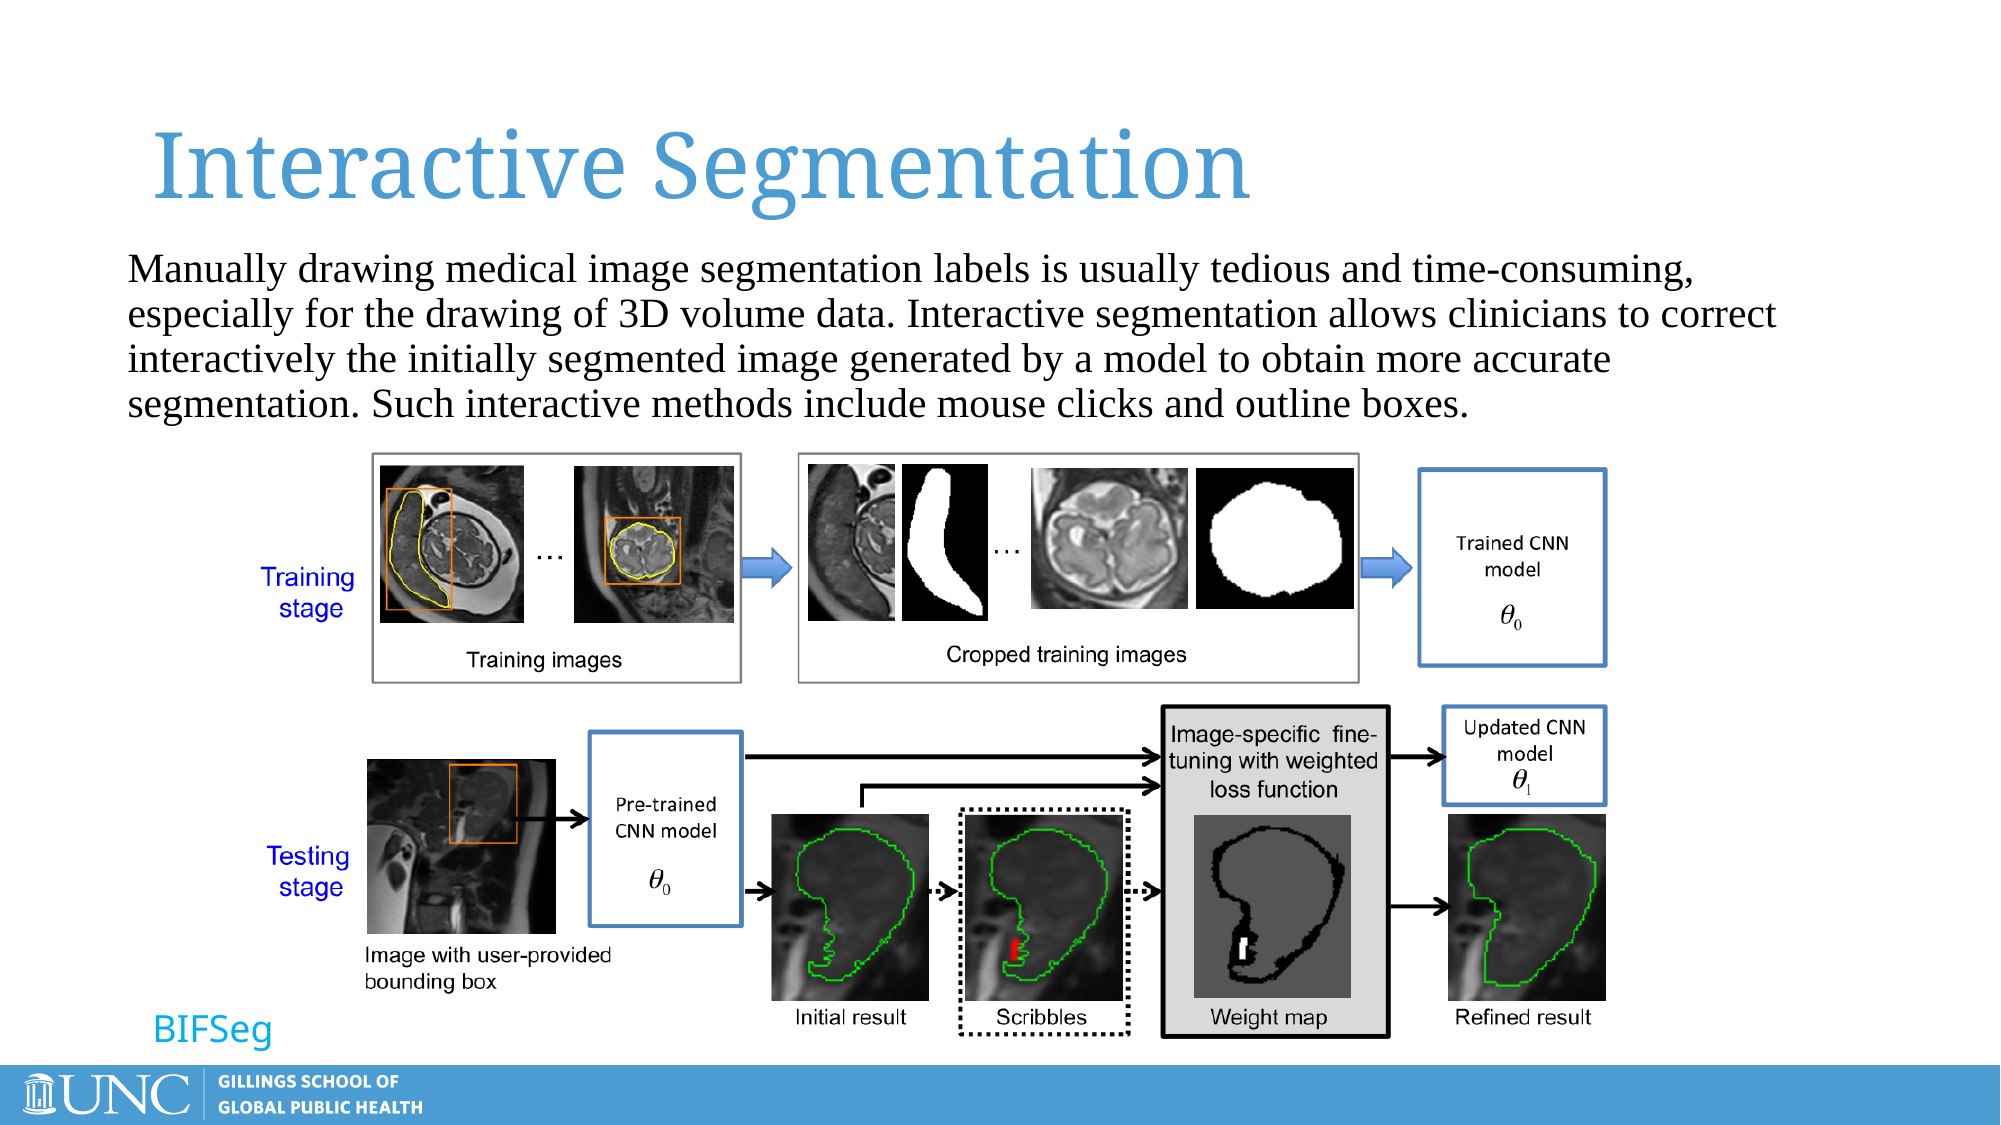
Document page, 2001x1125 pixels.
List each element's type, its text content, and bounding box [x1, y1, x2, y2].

picture [257, 1025, 267, 1039]
picture [249, 439, 1700, 1051]
title Interactive Segmentation [137, 59, 1863, 278]
picture [23, 1068, 422, 1120]
list Manually drawing medical image segmentation labels is usually tedious and time-consuming, especially for the drawing of 3D volume data. Interactive segmentation allows clinicians to correct interactively the initially segmented image generated by a model to obtain more accurate segmentation. Such interactive methods include mouse clicks and outline boxes. [112, 238, 1838, 953]
text_box BIFSeg [137, 997, 702, 1058]
